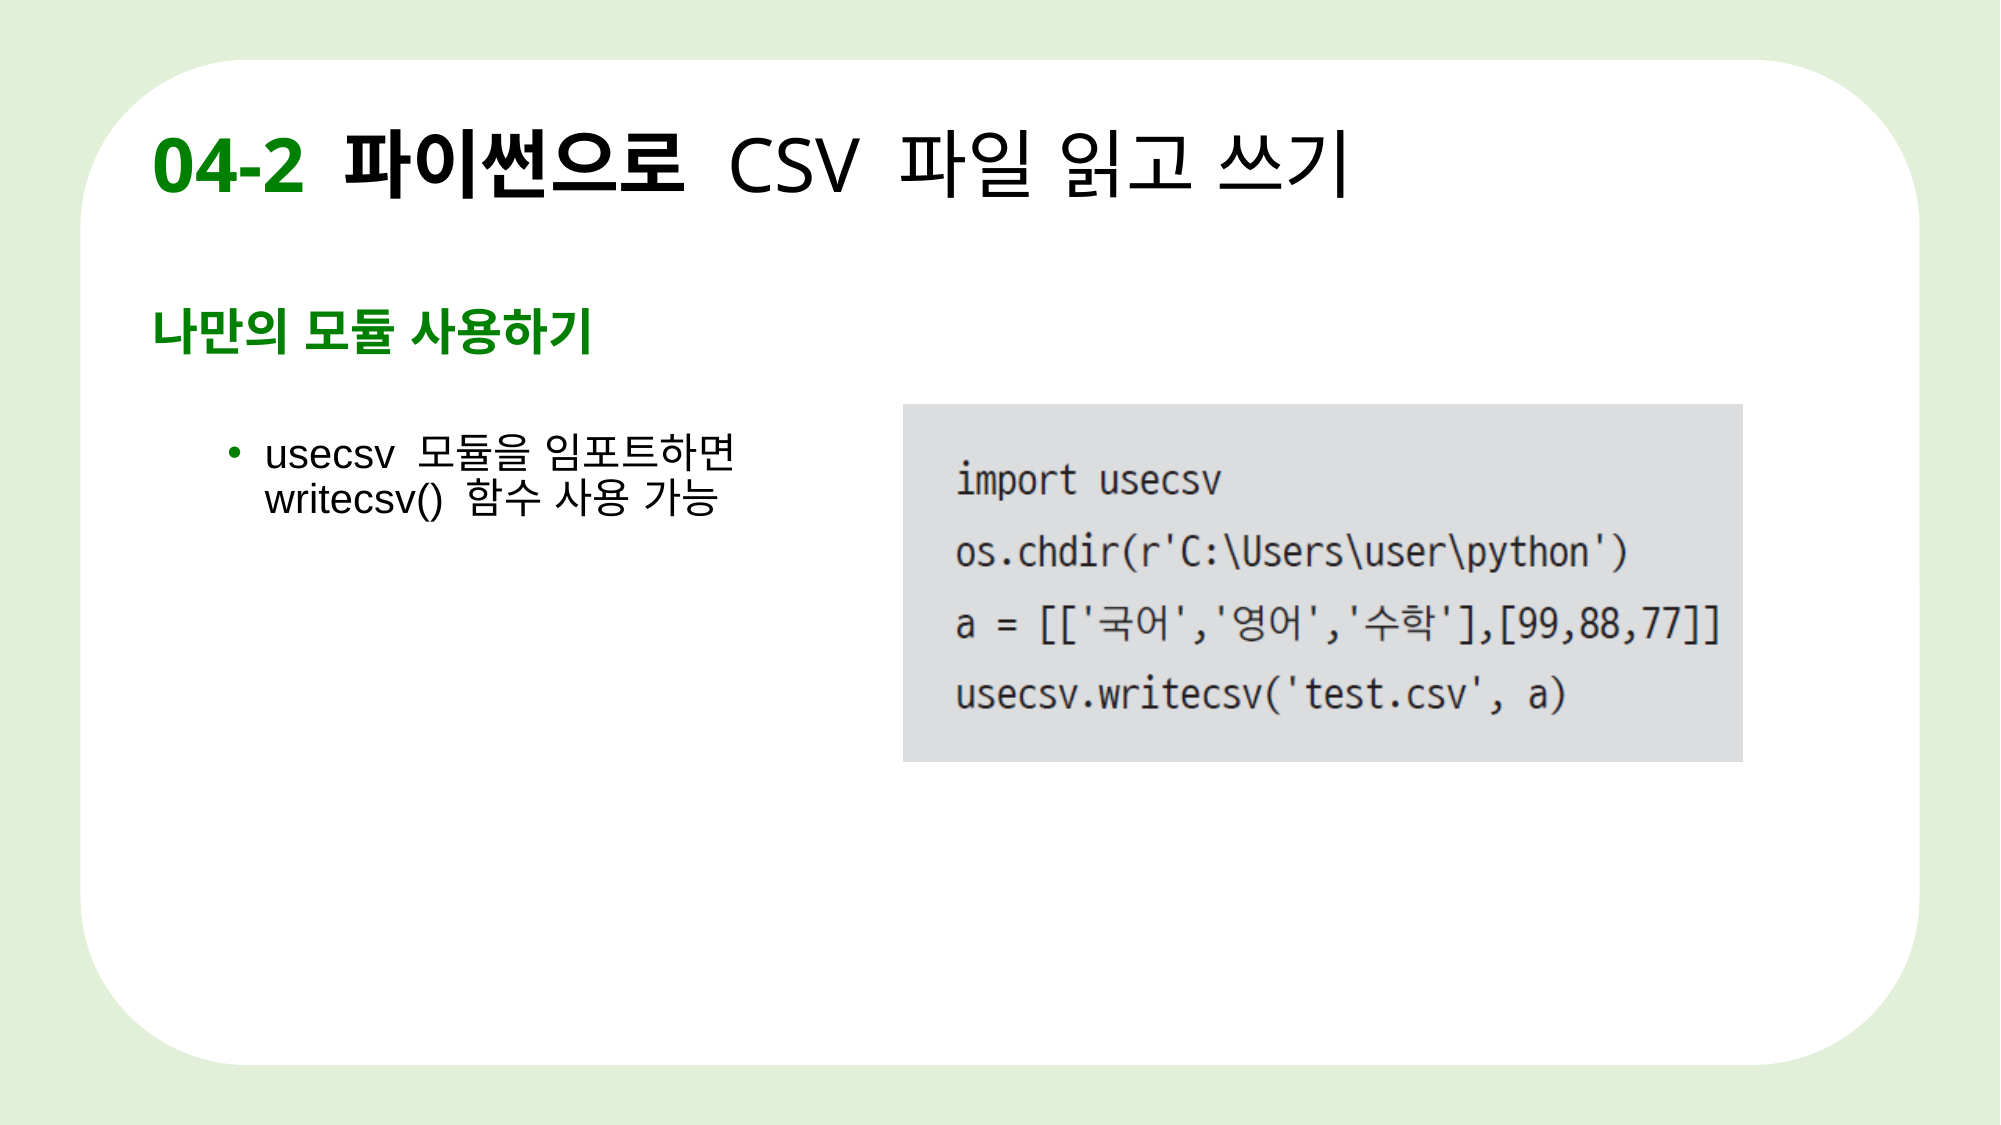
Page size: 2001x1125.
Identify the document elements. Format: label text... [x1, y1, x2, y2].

picture [903, 404, 1743, 763]
list 나만의 모듈 사용하기 usecsv 모듈을 임포트하면 writecsv() 함수 사용 가능 [137, 299, 1863, 1014]
title 04-2 파이썬으로 CSV 파일 읽고 쓰기 [137, 59, 1863, 278]
